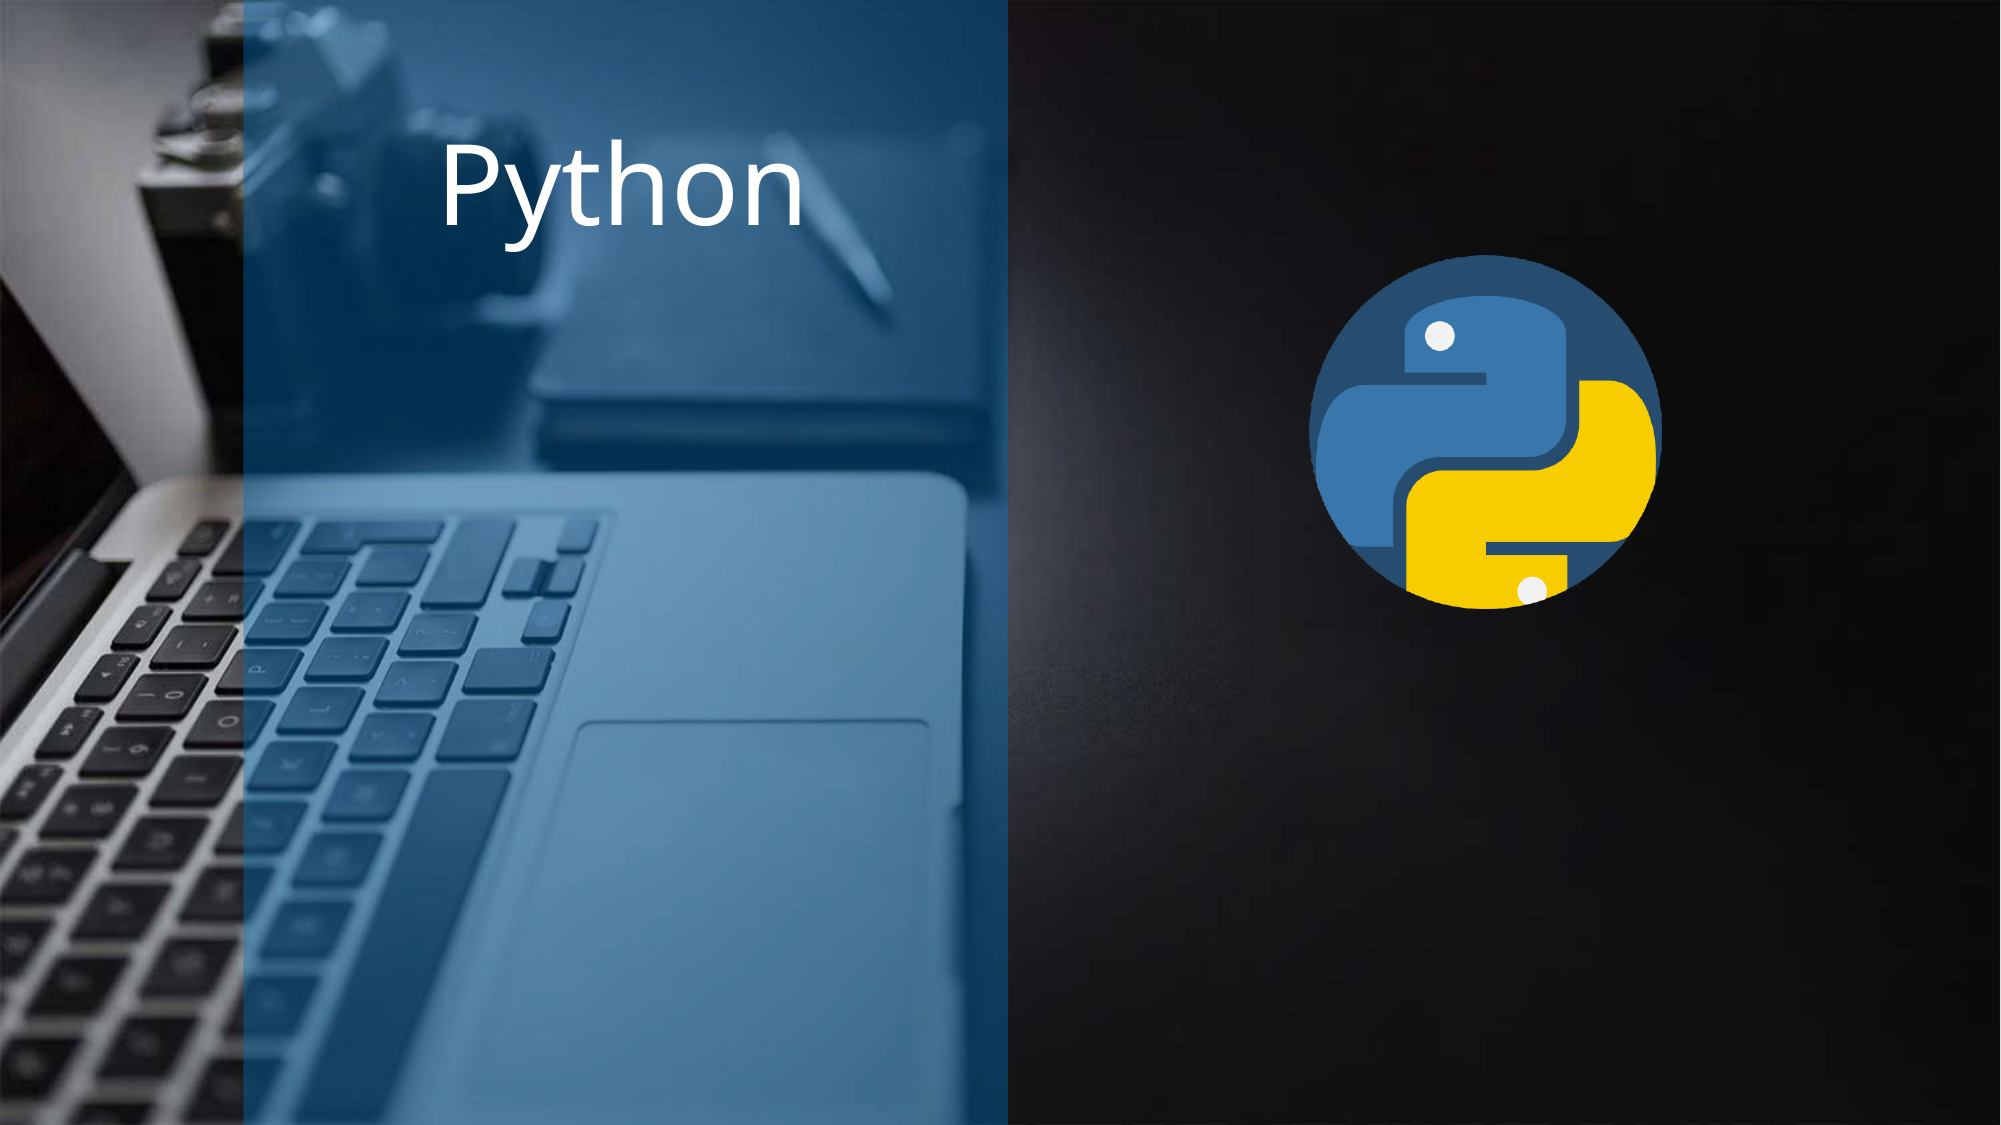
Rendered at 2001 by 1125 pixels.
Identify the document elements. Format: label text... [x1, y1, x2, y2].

text_box [242, 0, 1009, 1125]
picture [1009, 0, 2001, 1125]
picture [0, 0, 242, 1125]
text_box Python [276, 105, 970, 256]
